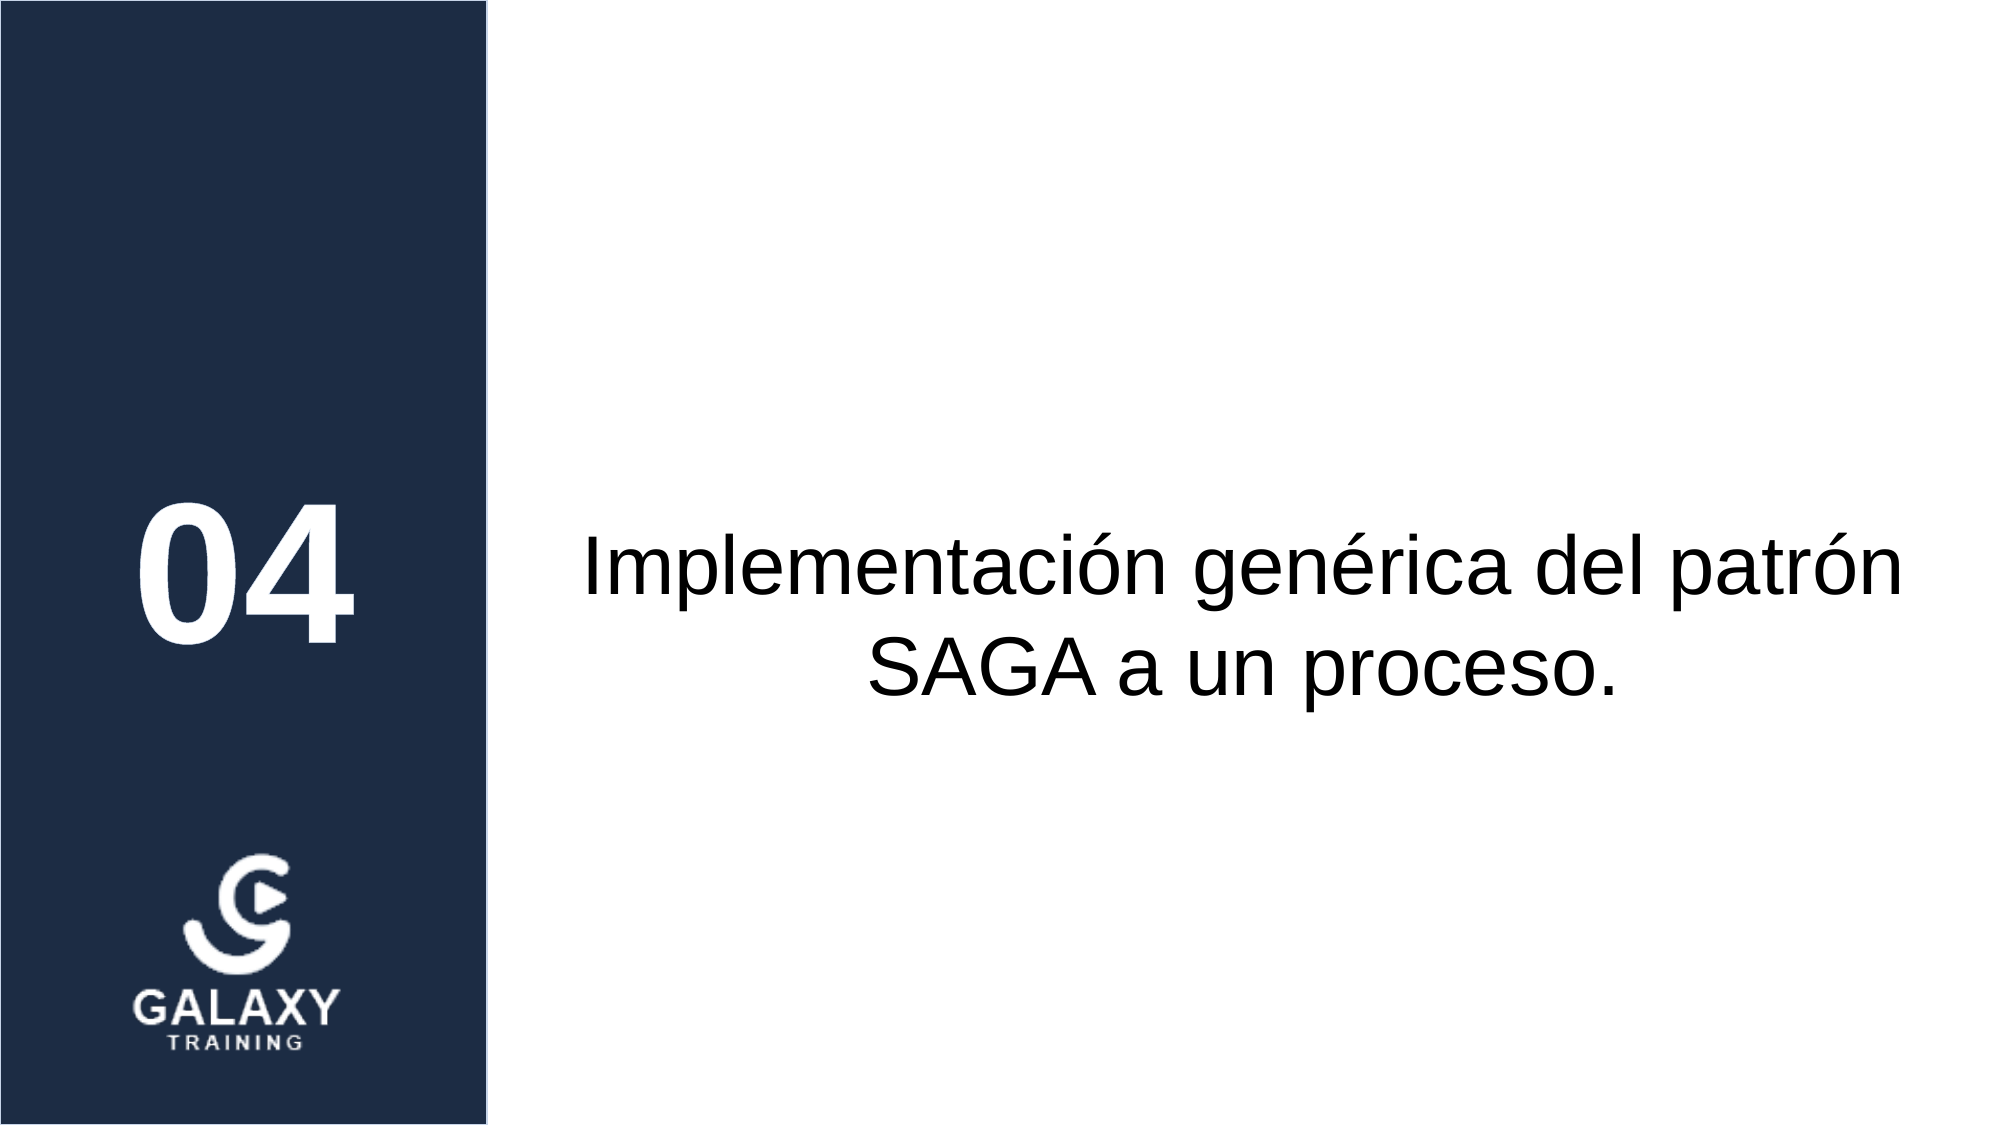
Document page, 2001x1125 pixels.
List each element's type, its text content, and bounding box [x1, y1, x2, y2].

text_box 04 [0, 0, 488, 1125]
text_box Implementación genérica del patrón SAGA a un proceso. [487, 504, 2000, 720]
picture [100, 808, 387, 1088]
